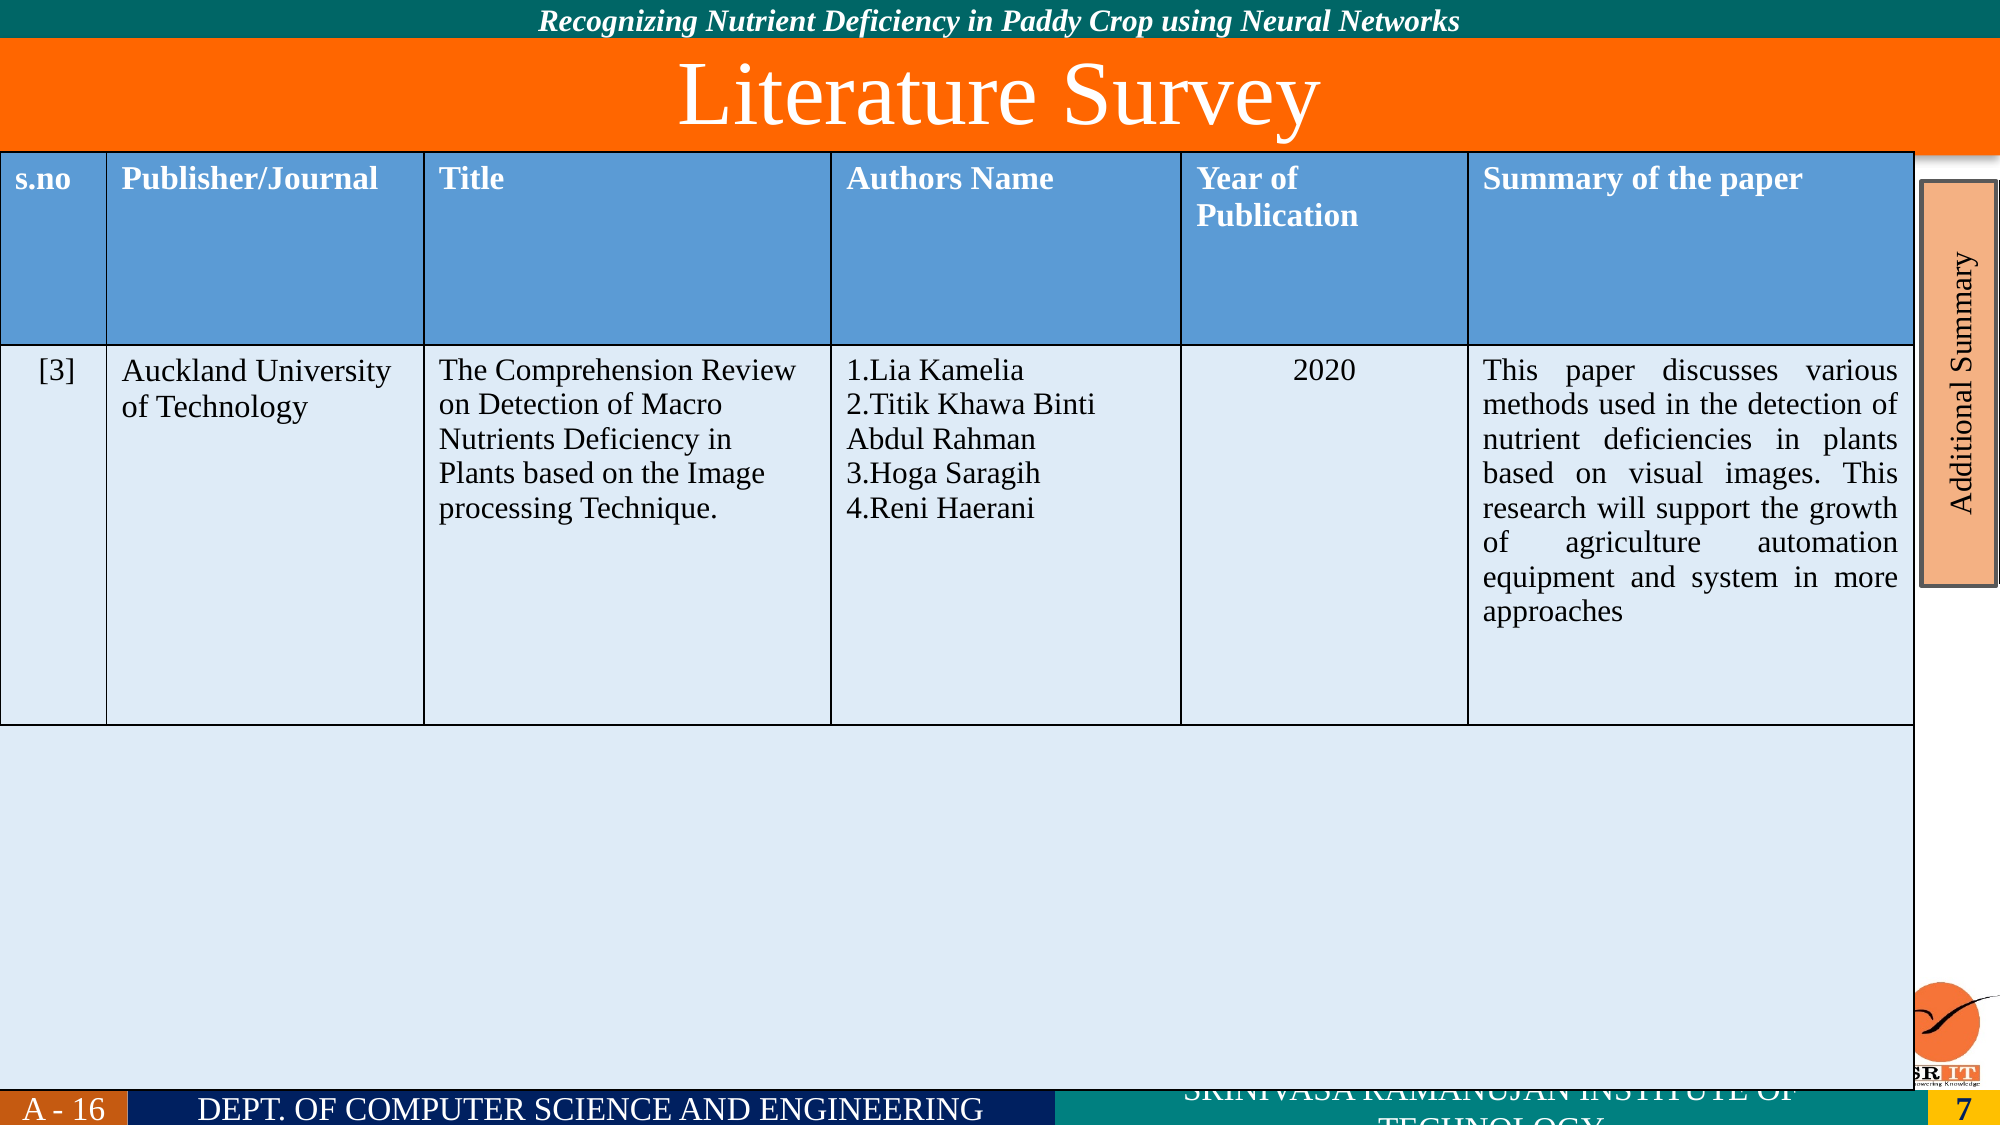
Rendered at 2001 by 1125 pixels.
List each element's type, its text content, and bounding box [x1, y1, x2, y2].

table_header Summary of the paper [1469, 153, 1913, 344]
table_cell The Comprehension Review on Detection of Macro Nutrients Deficiency in Plants based on the Image processing Technique. [425, 346, 830, 724]
table_cell Auckland University of Technology [107, 346, 423, 724]
table_cell This paper discusses various methods used in the detection of nutrient deficiencies in plants based on visual images. This research will support the growth of agriculture automation equipment and system in more approaches [1469, 346, 1913, 724]
title Literature Survey [0, 38, 2000, 156]
picture [1915, 977, 2000, 1090]
table_cell [0, 726, 1913, 1089]
table_cell 2020 [1182, 346, 1467, 724]
table_header s.no [1, 153, 106, 344]
table_header Title [425, 153, 830, 344]
table_cell 1.Lia Kamelia 2.Titik Khawa Binti Abdul Rahman 3.Hoga Saragih 4.Reni Haerani [832, 346, 1180, 724]
table_header Publisher/Journal [107, 153, 423, 344]
table_header Authors Name [832, 153, 1180, 344]
text_box Additional Summary [1919, 179, 1998, 588]
table_cell [3] [1, 346, 106, 724]
table_header Year of Publication [1182, 153, 1467, 344]
